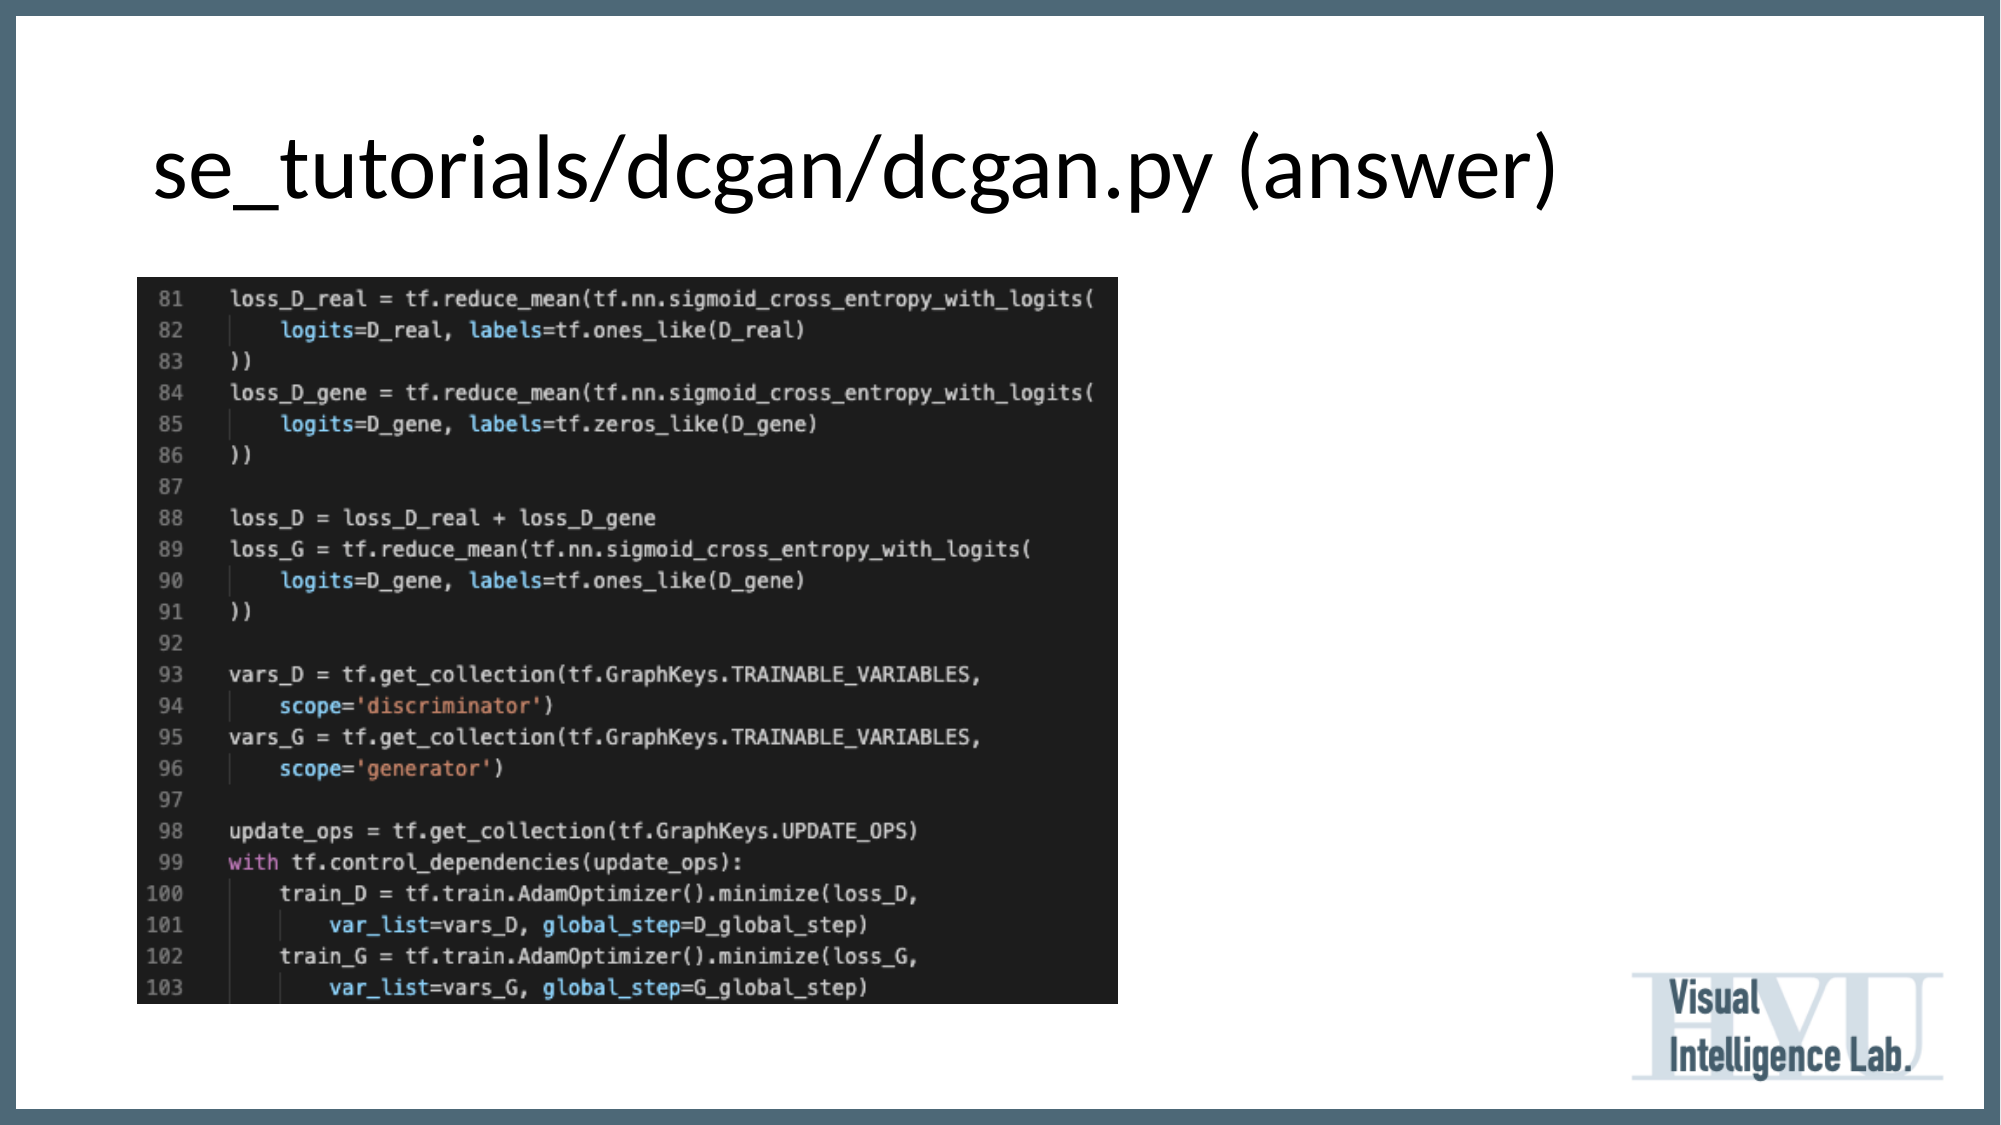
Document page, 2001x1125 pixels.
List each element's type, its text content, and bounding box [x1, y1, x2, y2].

picture [1627, 966, 1952, 1086]
title se_tutorials/dcgan/dcgan.py (answer) [137, 59, 1872, 278]
picture [137, 277, 1118, 1004]
